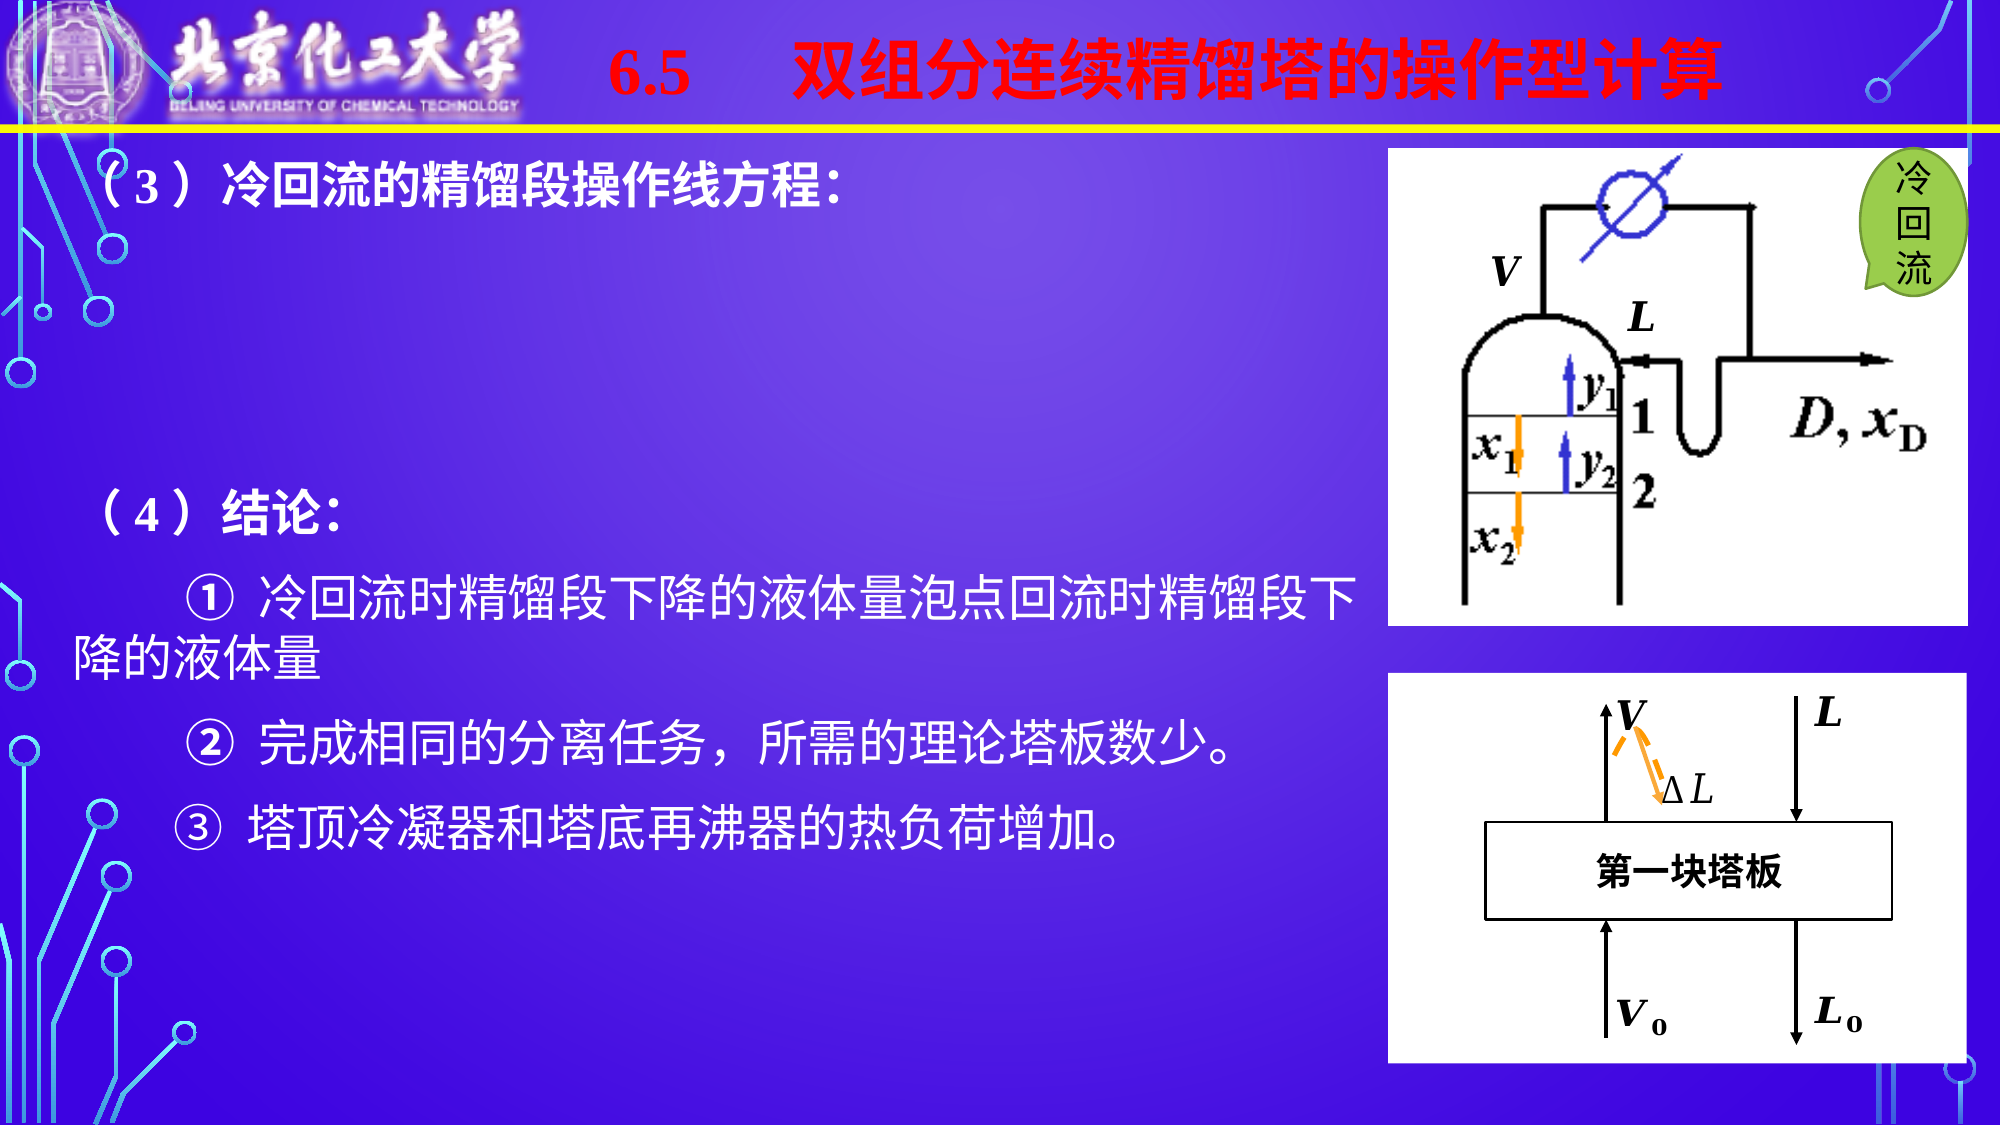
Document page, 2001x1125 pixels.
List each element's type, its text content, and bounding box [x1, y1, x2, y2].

picture [5, 0, 531, 124]
text_box 6.5 双组分连续精馏塔的操作型计算 [593, 20, 1797, 116]
text_box [1388, 672, 1967, 1064]
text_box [1485, 690, 1893, 1046]
picture [1388, 147, 1968, 626]
